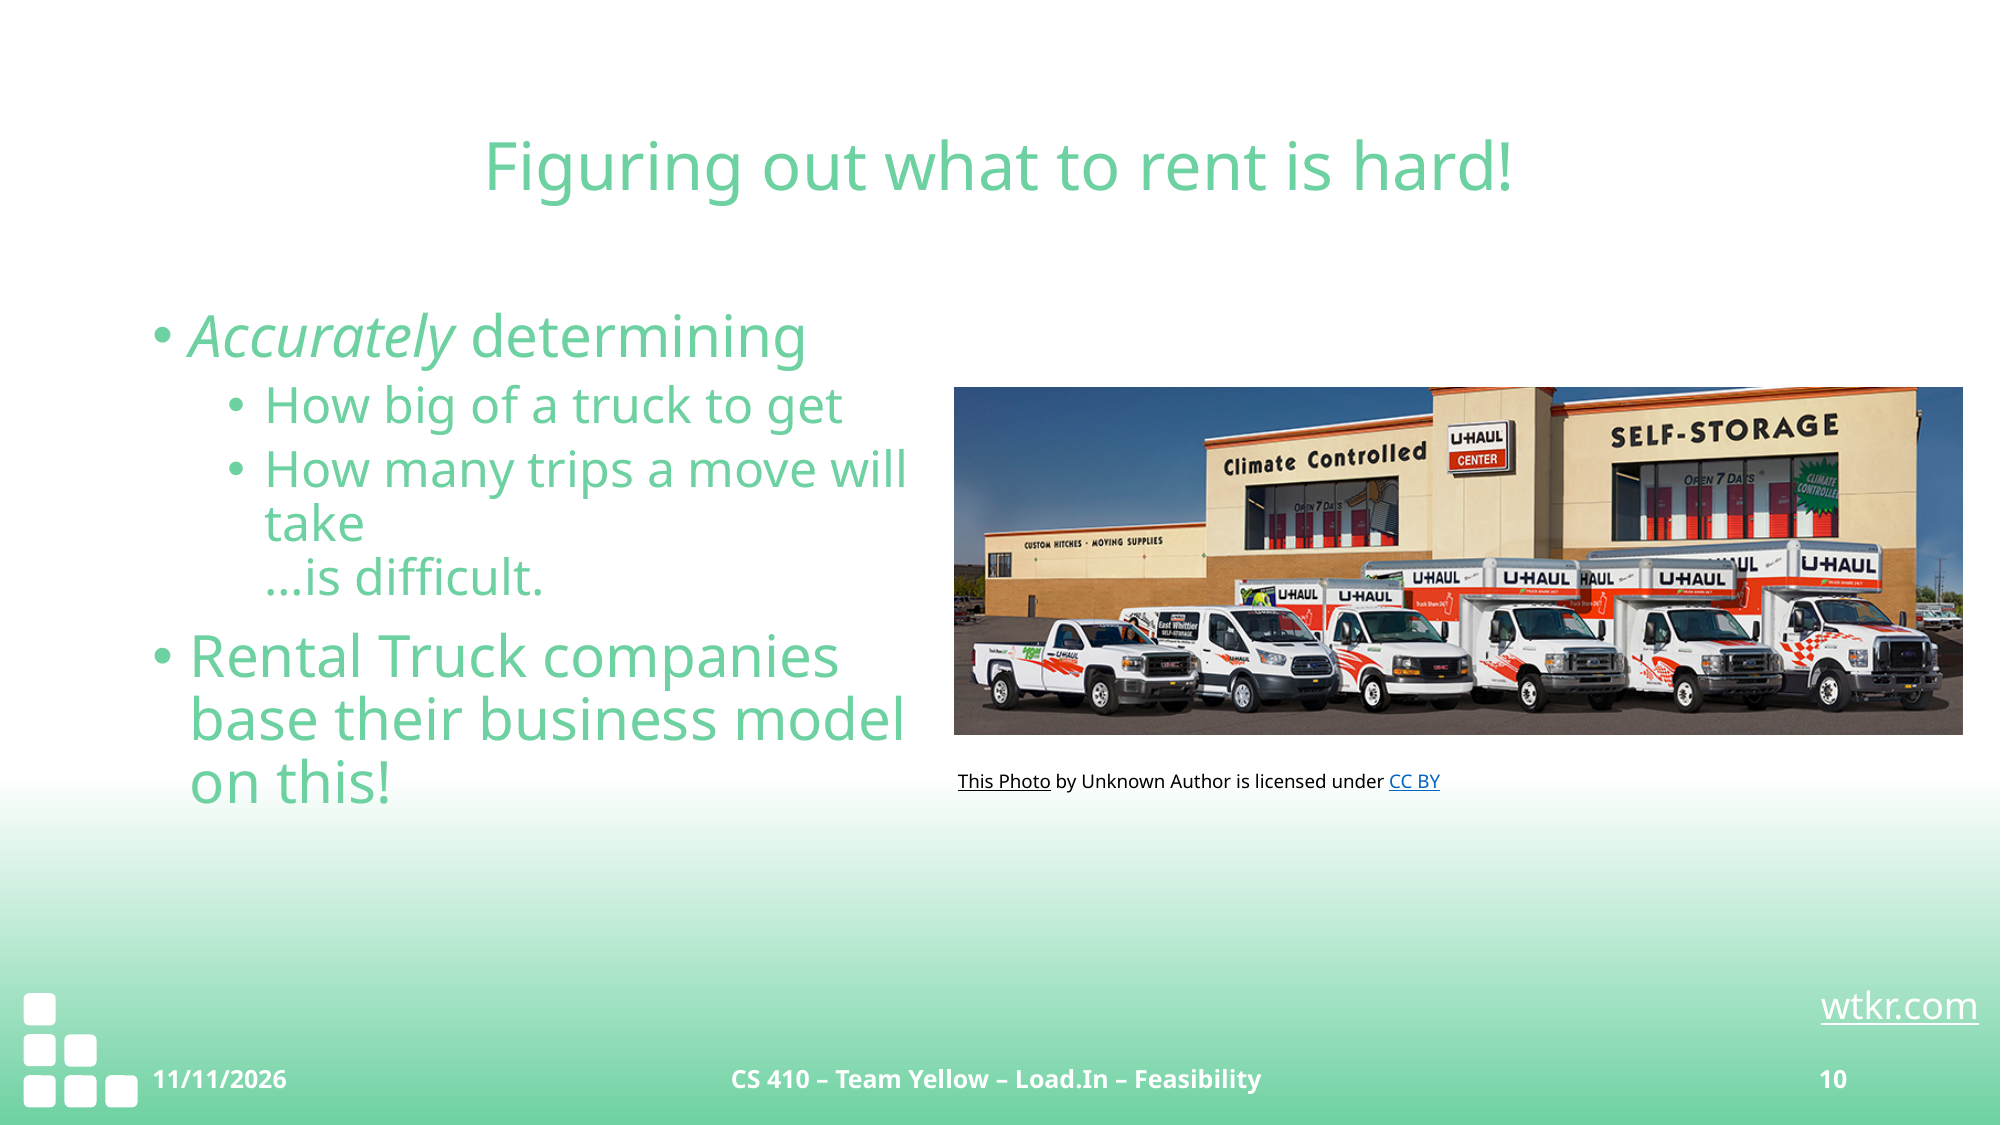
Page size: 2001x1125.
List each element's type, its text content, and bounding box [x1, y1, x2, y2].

title Figuring out what to rent is hard! [137, 59, 1863, 278]
footer CS 410 – Team Yellow – Load.In – Feasibility [662, 1059, 1338, 1125]
slide_number 10 [1412, 1059, 1863, 1125]
text_box wtkr.com [1805, 974, 1994, 1041]
text_box [137, 840, 1863, 1059]
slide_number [137, 1059, 588, 1125]
picture [954, 387, 1963, 735]
text_box This Photo by Unknown Author is licensed under CC BY [943, 762, 1882, 803]
list Accurately determining How big of a truck to get How many trips a move will take …is difficult. Rental Truck companies base their business model on this! [137, 299, 988, 840]
